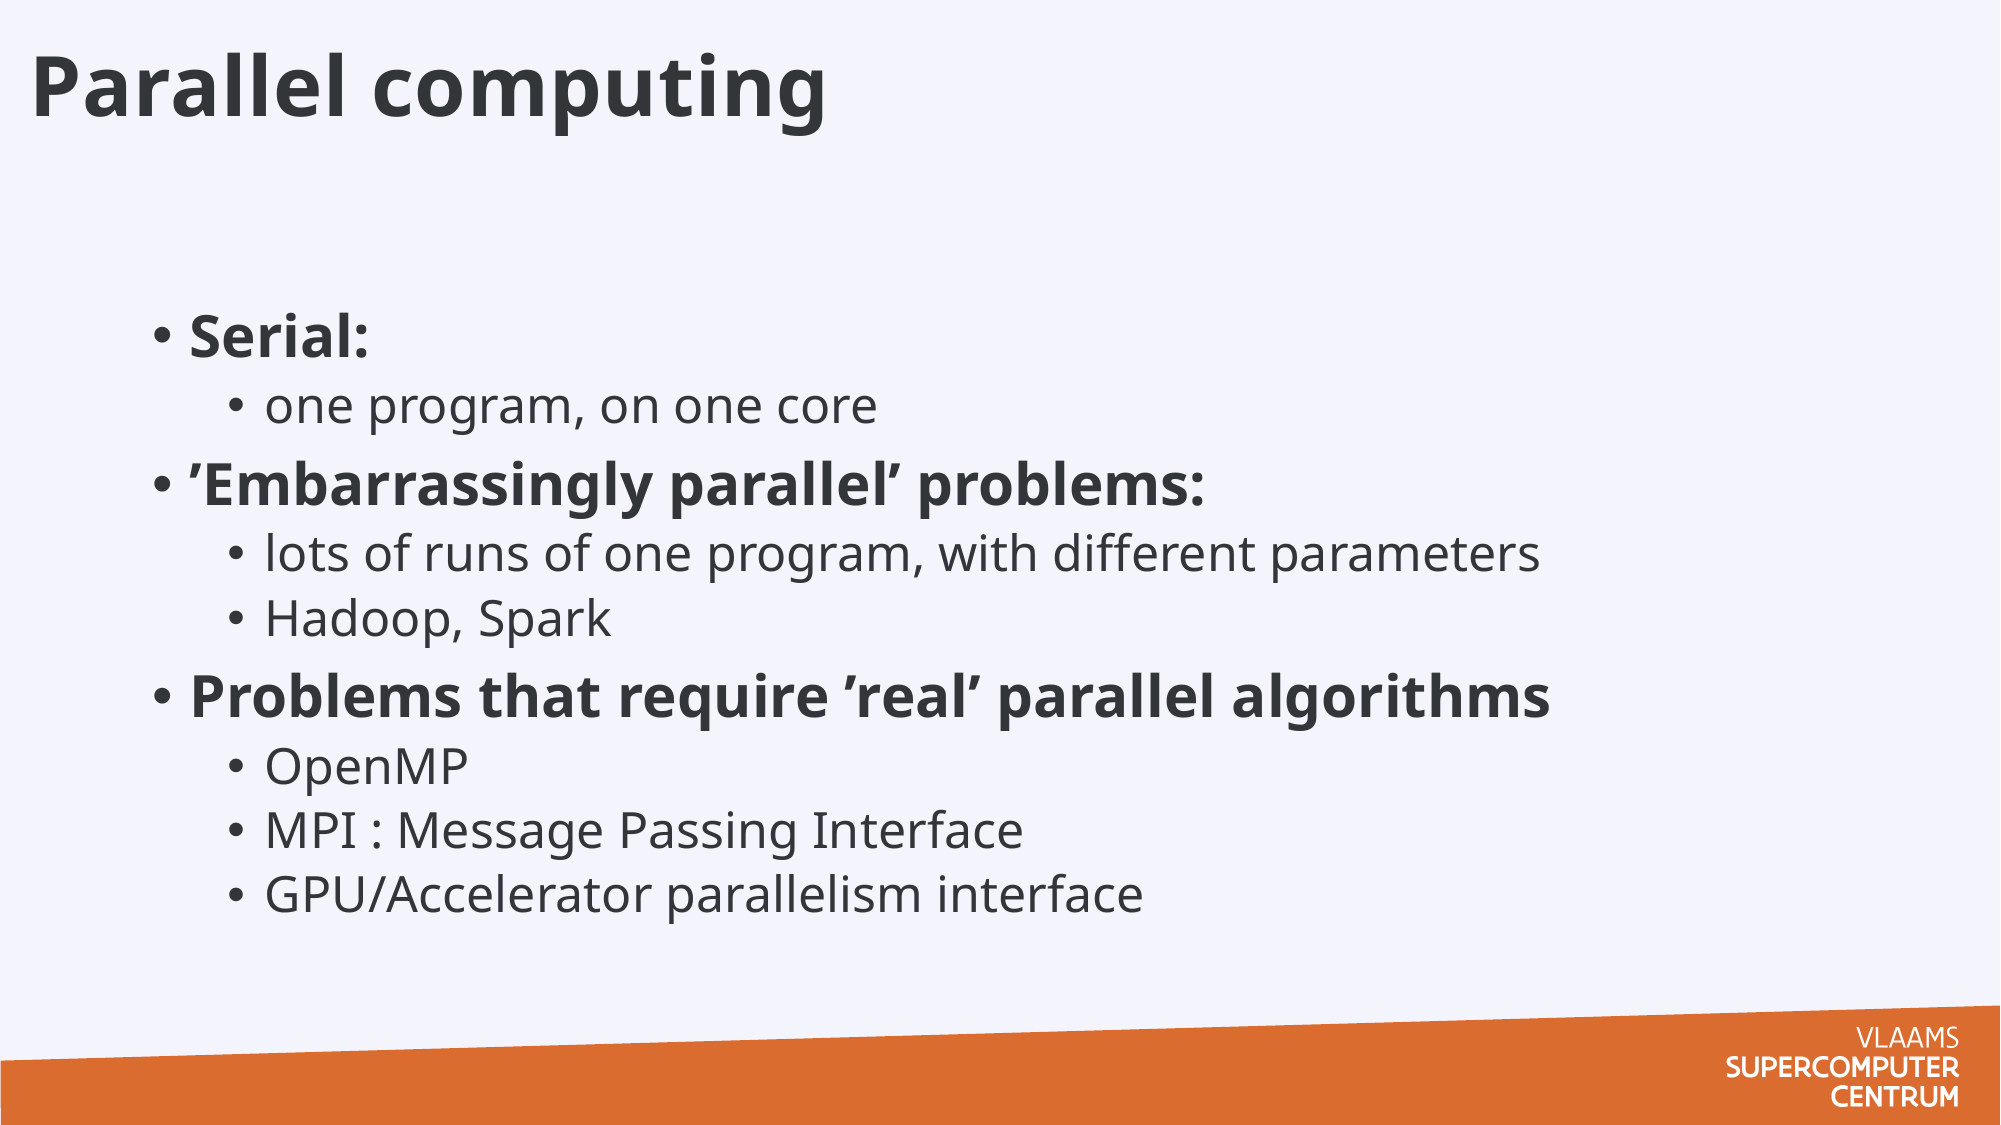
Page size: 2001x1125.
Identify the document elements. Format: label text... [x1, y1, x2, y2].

list Serial: one program, on one core ’Embarrassingly parallel’ problems: lots of runs of one program, with different parameters Hadoop, Spark Problems that require ’real’ parallel algorithms OpenMP MPI : Message Passing Interface GPU/Accelerator parallelism interface [137, 299, 1863, 1014]
picture [1725, 1021, 1960, 1117]
text_box Parallel computing [27, 31, 1281, 134]
